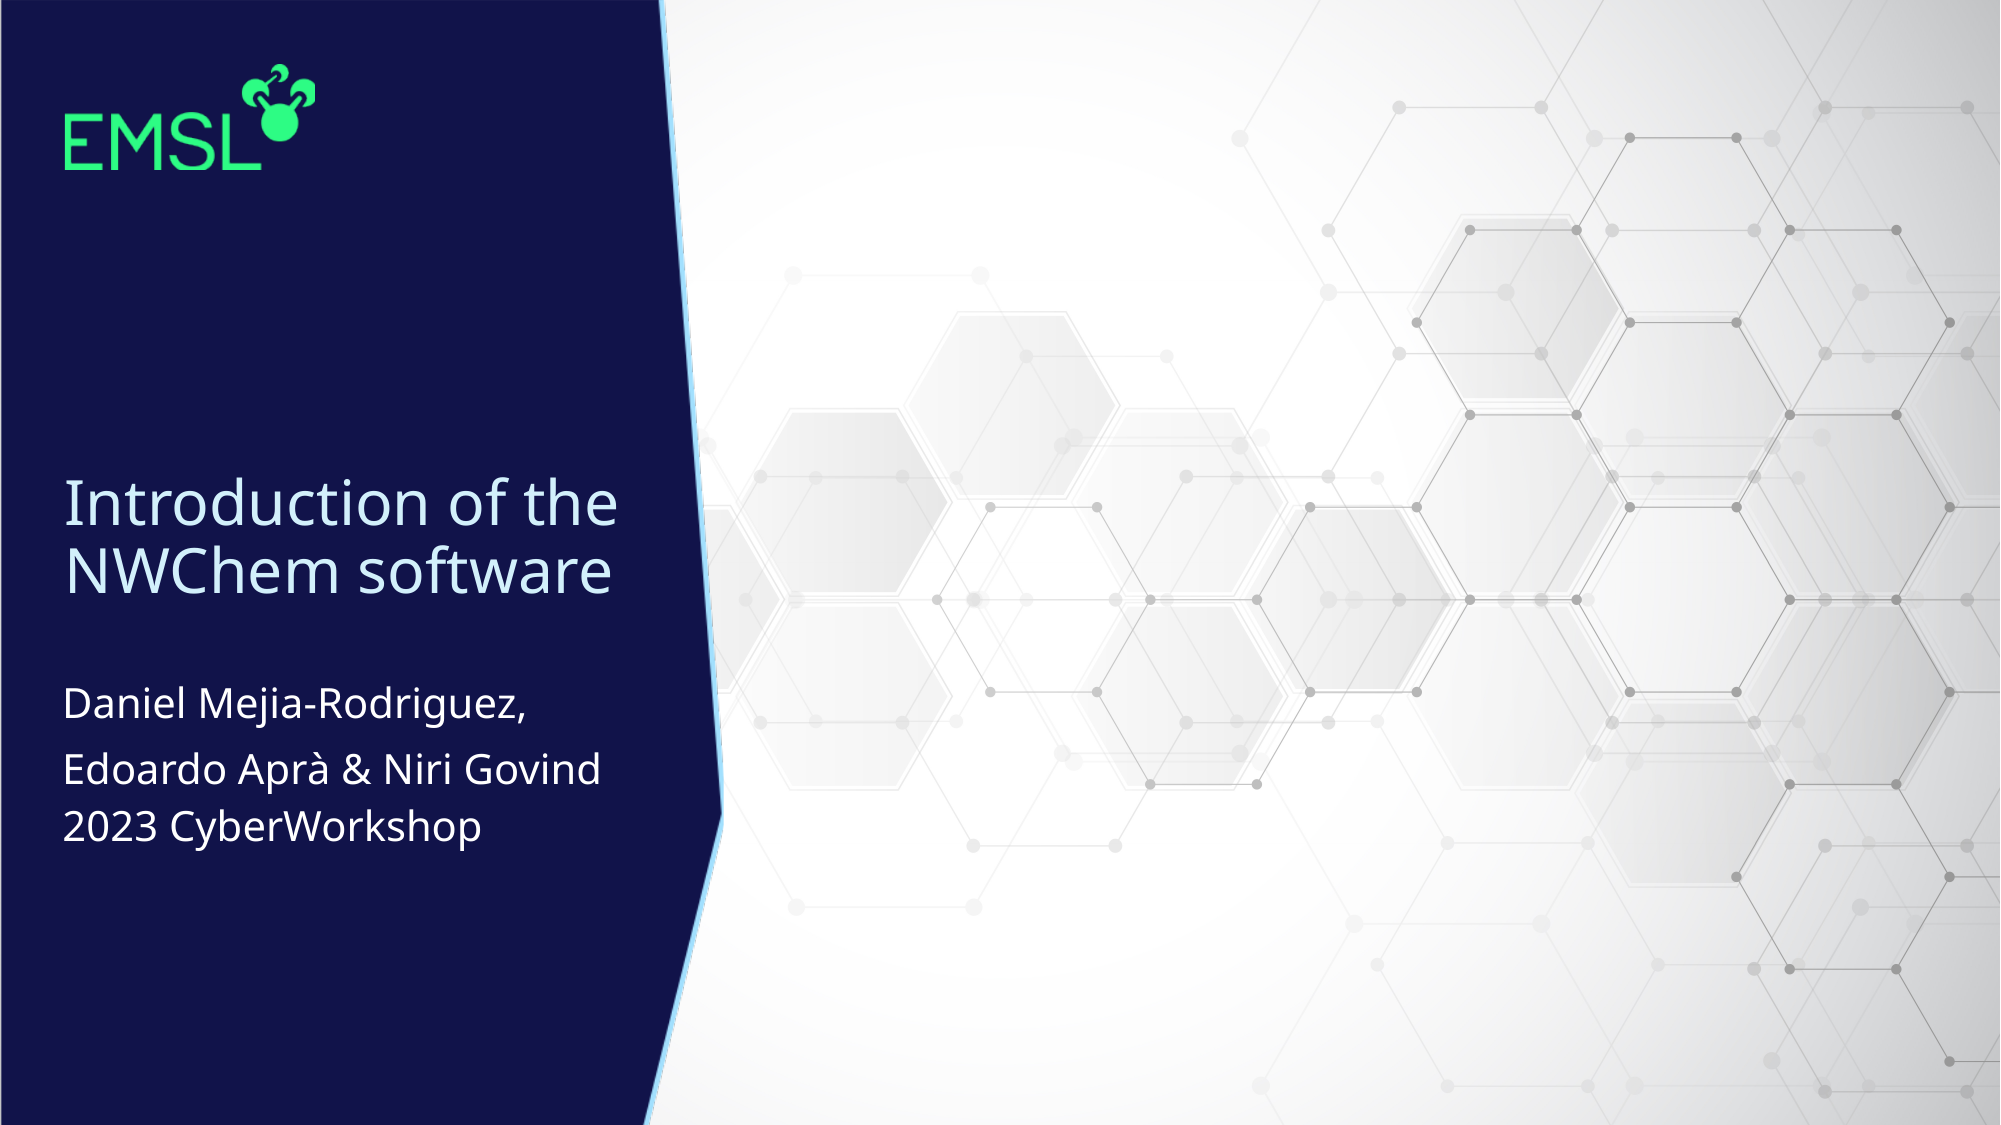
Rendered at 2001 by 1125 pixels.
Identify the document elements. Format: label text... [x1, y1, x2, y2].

list Daniel Mejia-Rodriguez, Edoardo Aprà & Niri Govind [62, 682, 671, 778]
list 2023 CyberWorkshop [62, 805, 629, 852]
title Introduction of the NWChem software [64, 337, 628, 682]
picture [650, 0, 2000, 1125]
